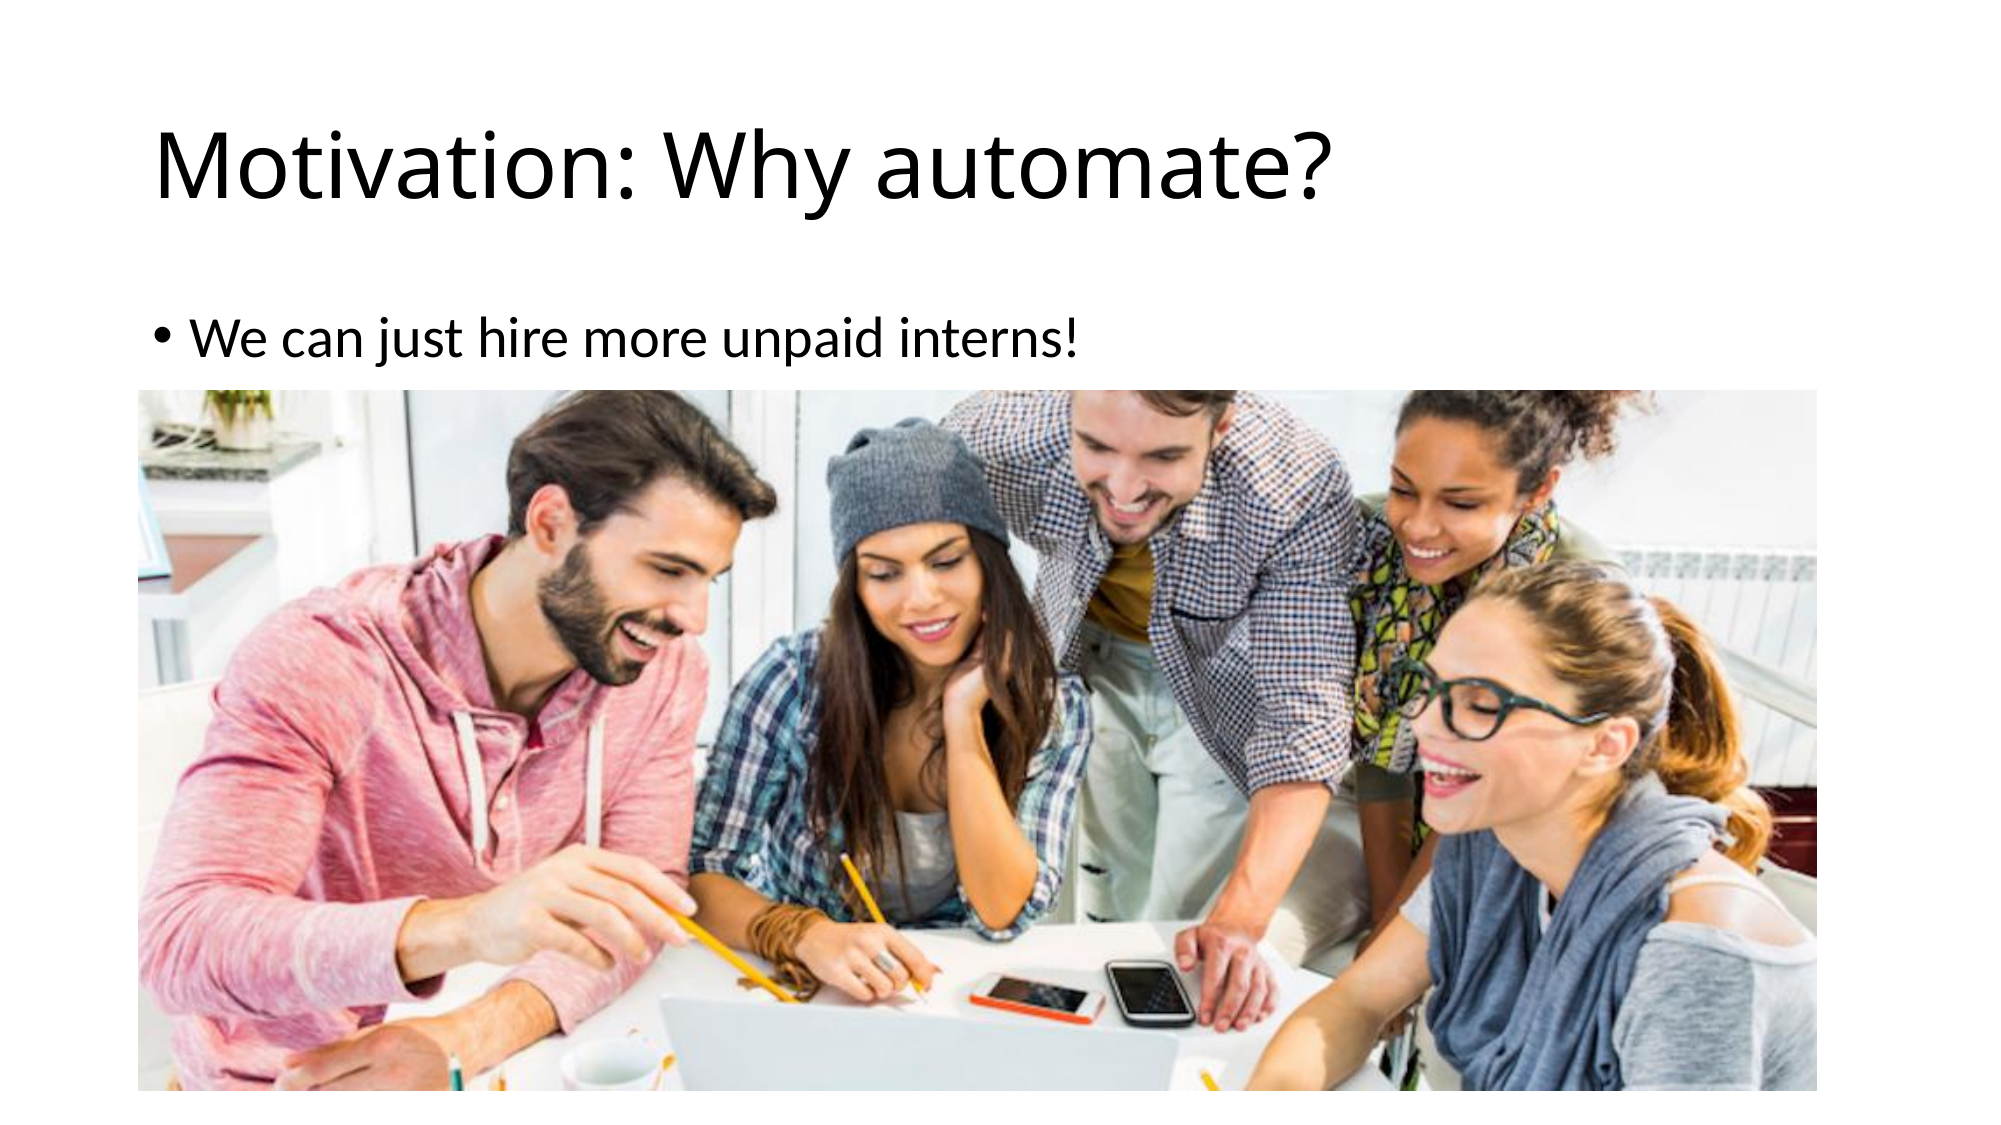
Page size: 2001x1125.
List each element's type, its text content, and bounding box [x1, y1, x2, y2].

picture [138, 390, 1817, 1091]
title Motivation: Why automate? [137, 59, 1863, 278]
list We can just hire more unpaid interns! [137, 299, 1863, 1014]
